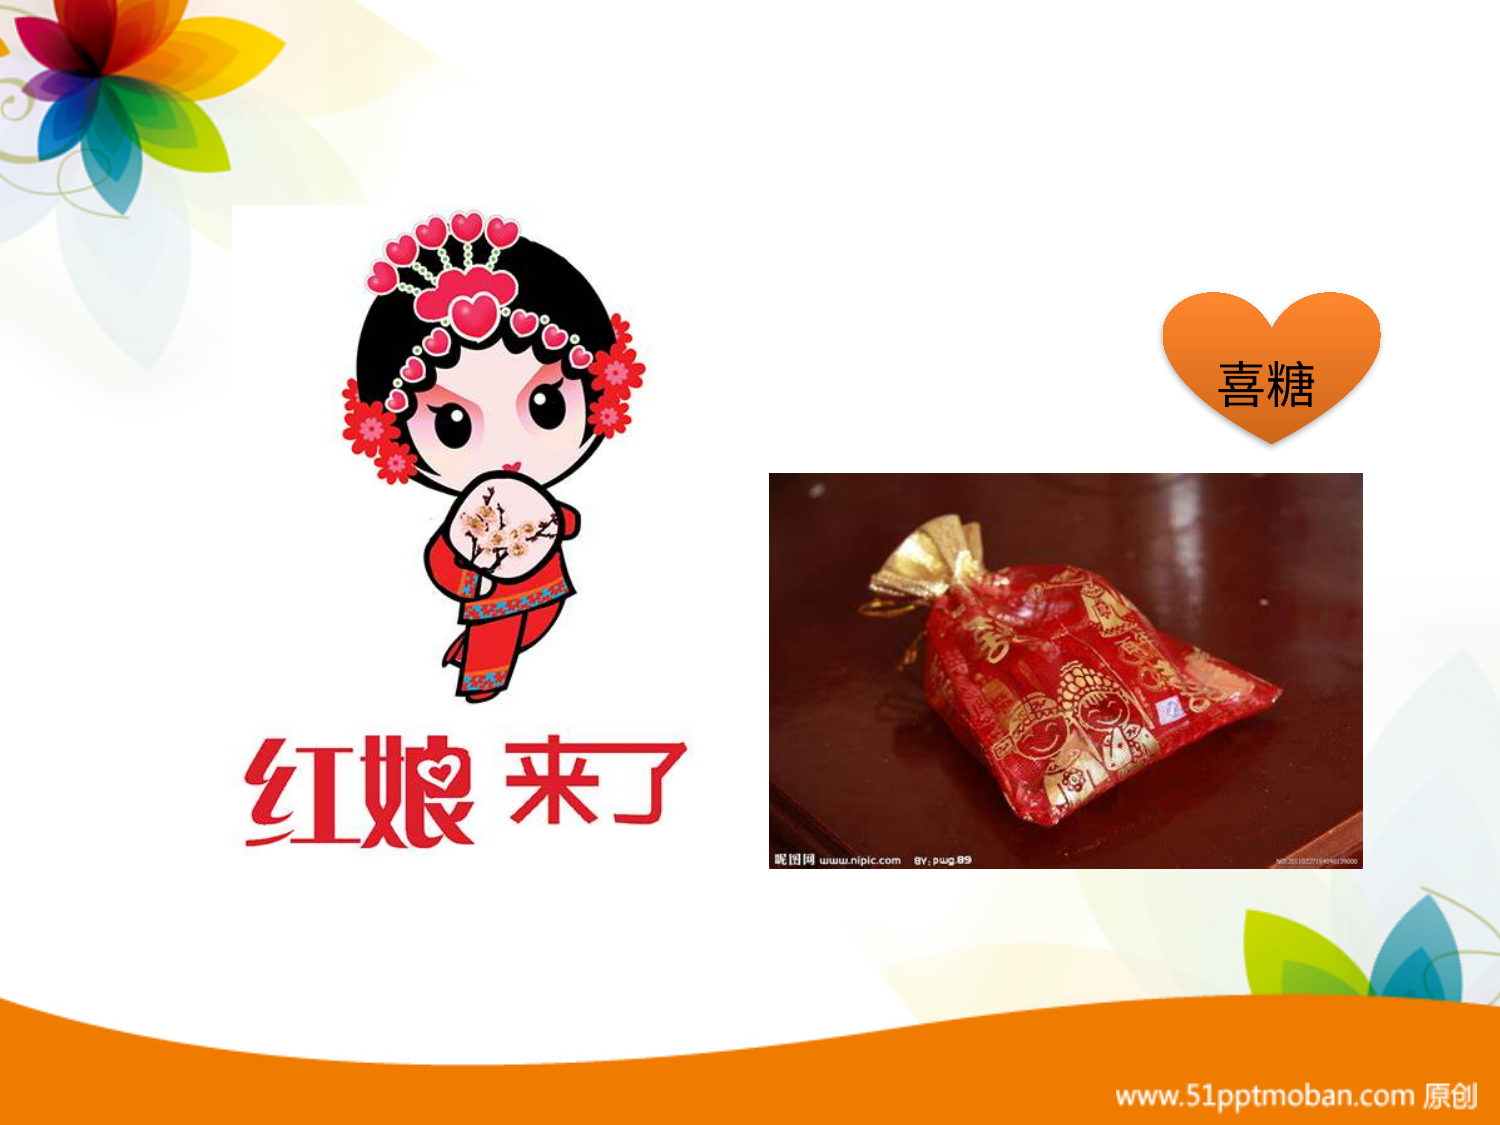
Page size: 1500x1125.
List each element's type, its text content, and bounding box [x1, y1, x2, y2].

picture [0, 0, 1500, 1125]
text_box 喜糖 [1201, 346, 1363, 421]
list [769, 473, 1363, 869]
text_box [1231, 421, 1312, 445]
text_box [1162, 292, 1381, 399]
